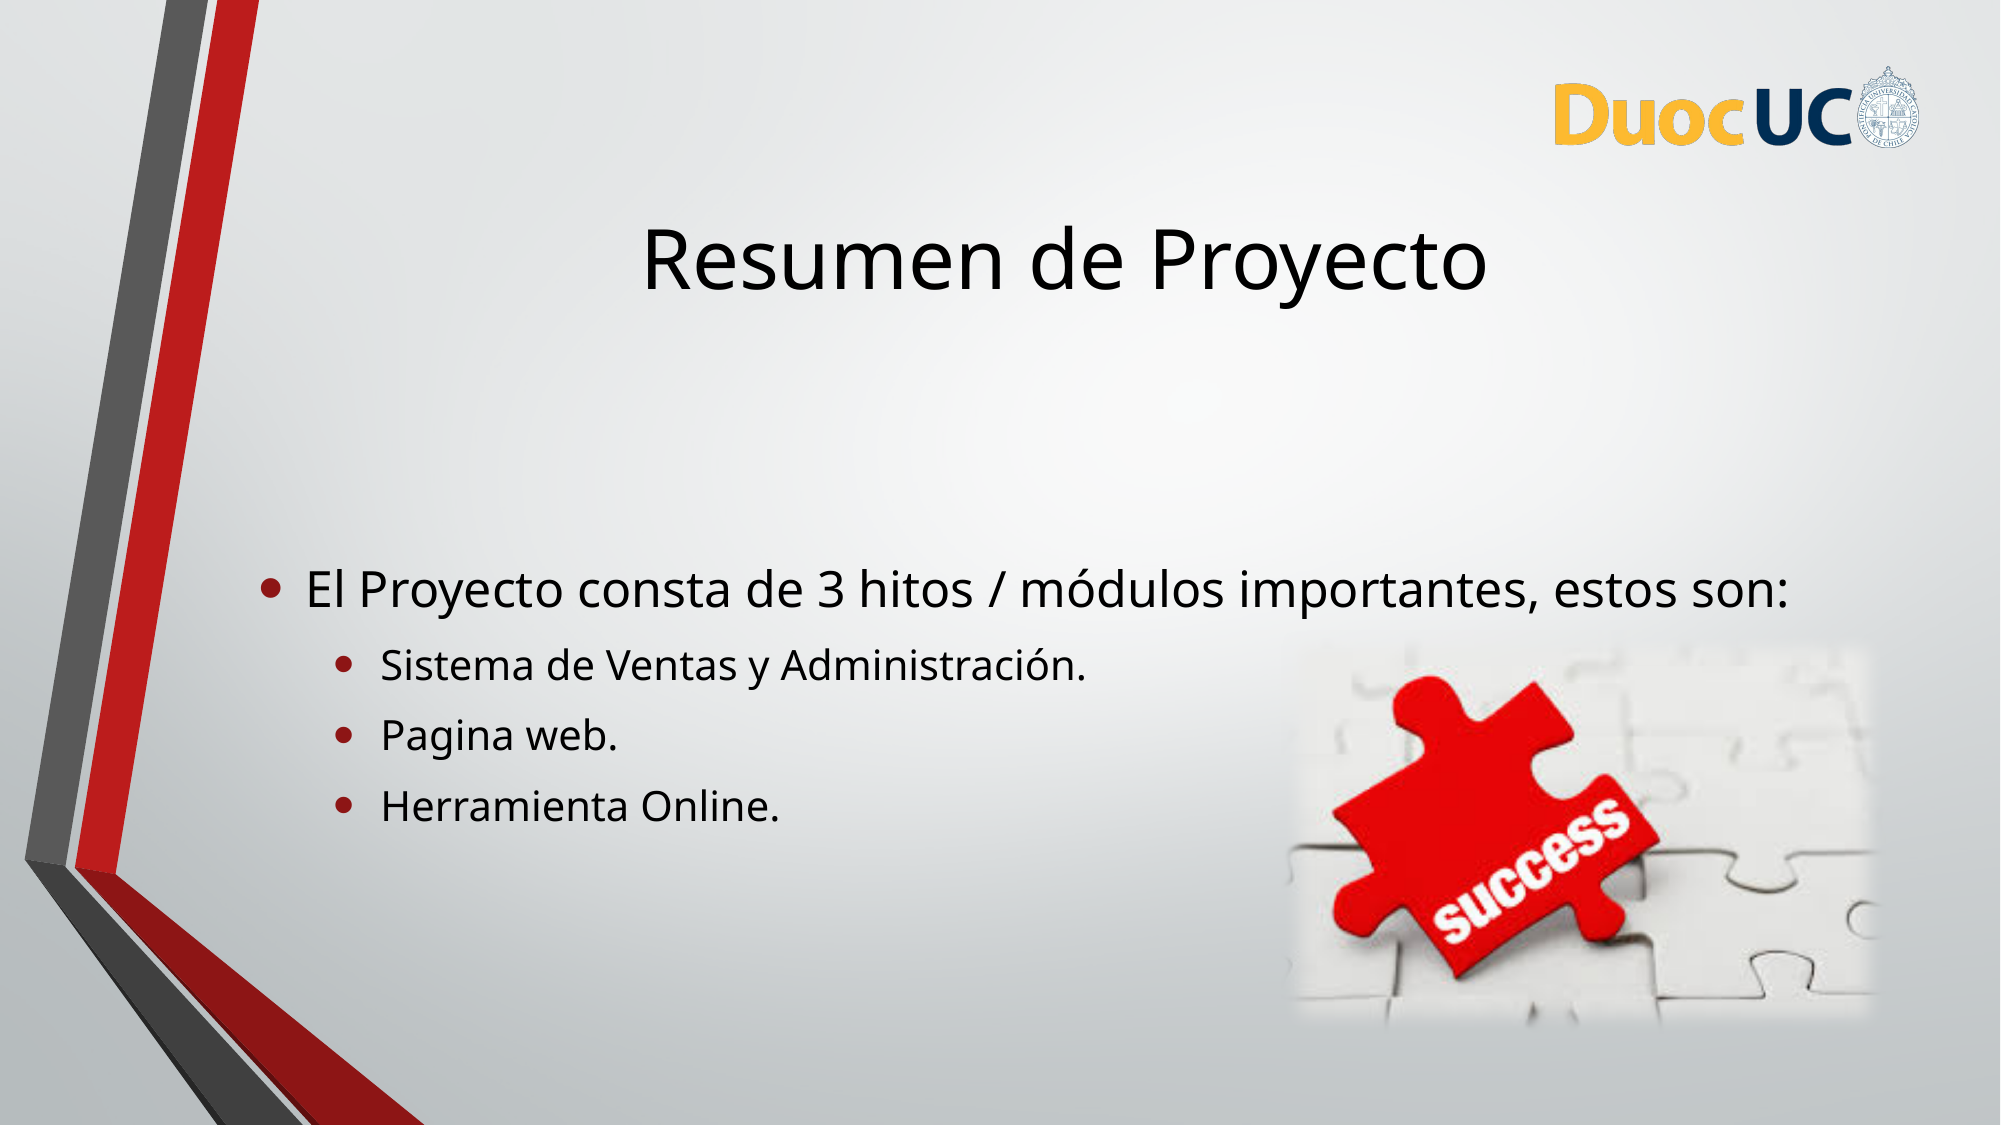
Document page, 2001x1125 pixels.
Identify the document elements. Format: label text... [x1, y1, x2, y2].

list El Proyecto consta de 3 hitos / módulos importantes, estos son: Sistema de Ventas y Administración. Pagina web. Herramienta Online. [243, 437, 1887, 950]
title Resumen de Proyecto [243, 112, 1887, 400]
picture [1280, 630, 1888, 1035]
picture [1555, 66, 1919, 149]
